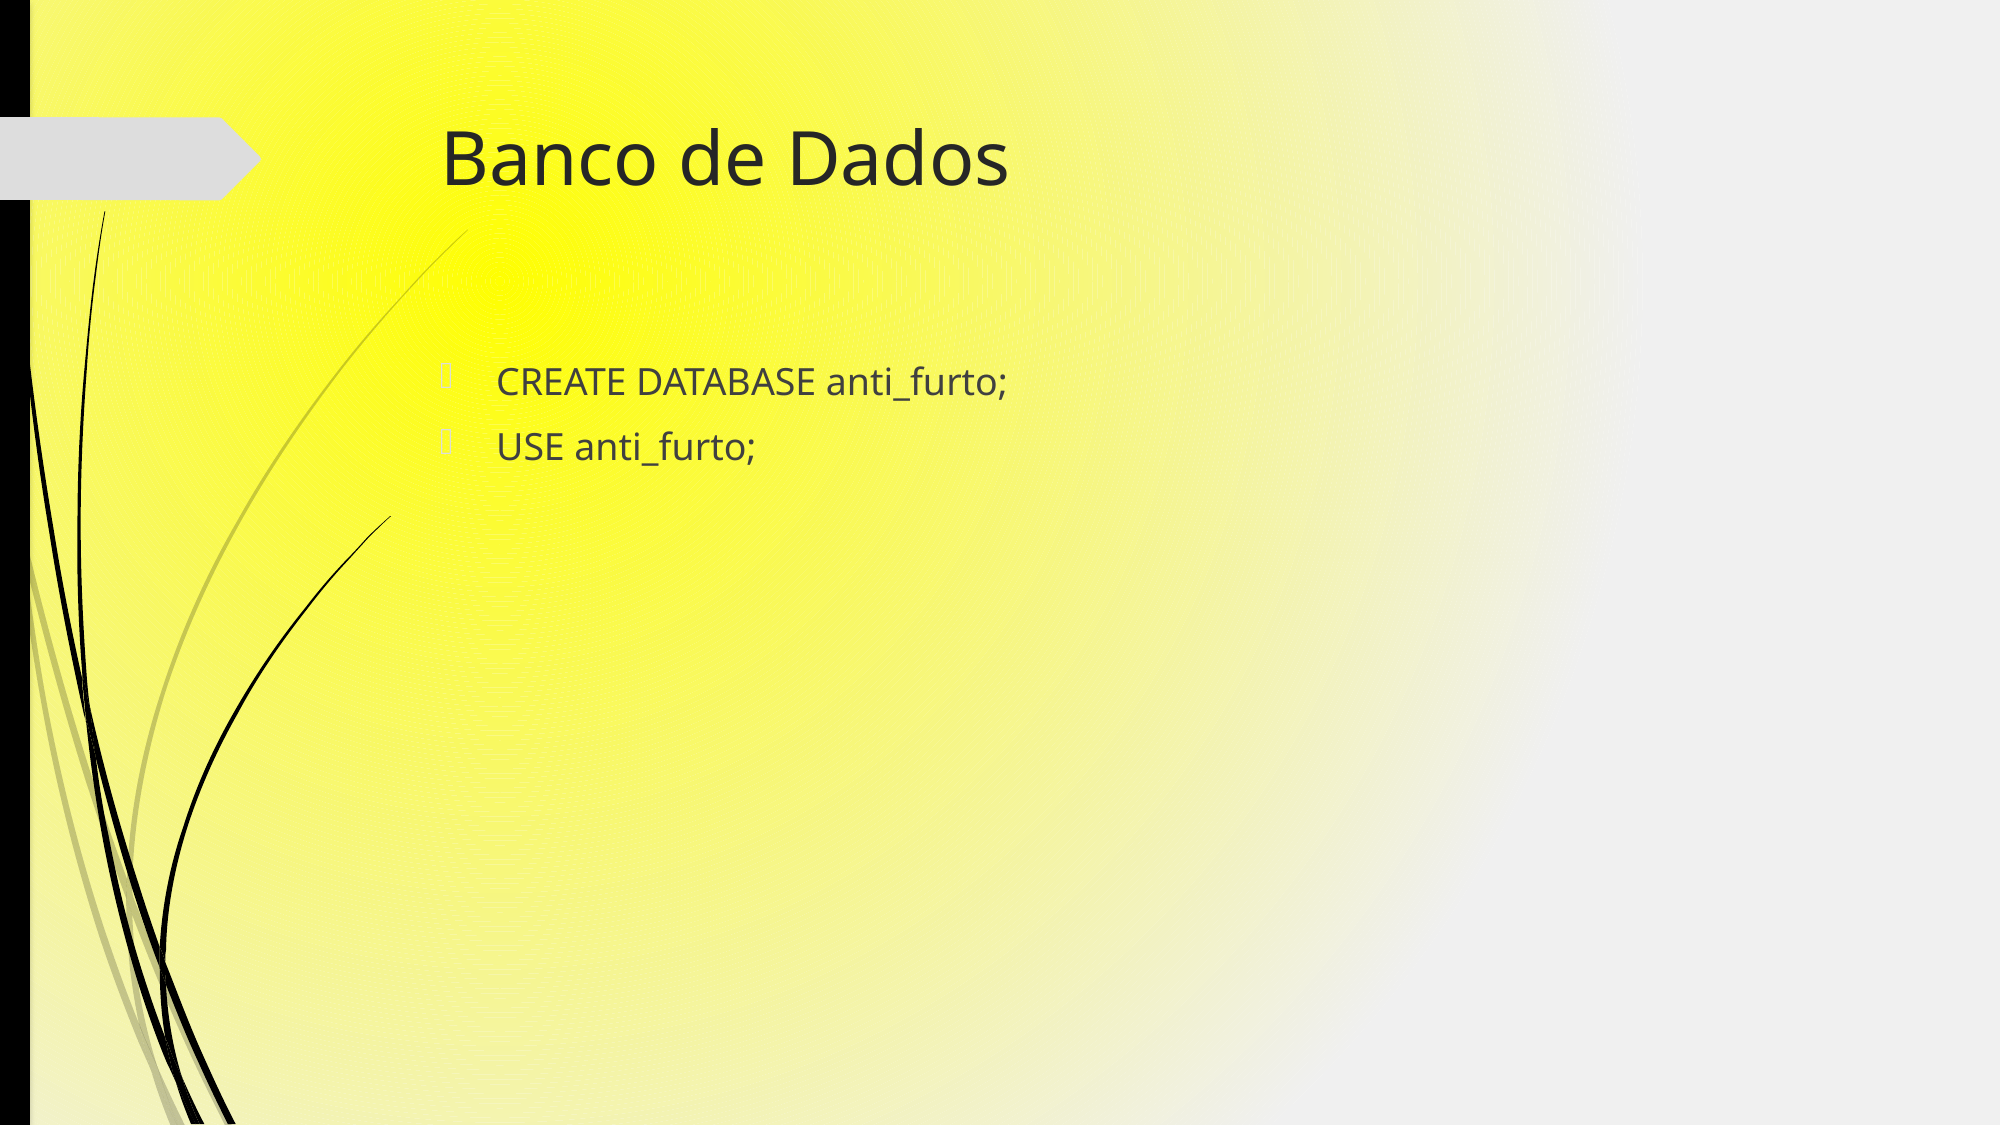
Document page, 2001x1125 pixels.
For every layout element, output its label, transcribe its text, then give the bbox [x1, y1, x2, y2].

list CREATE DATABASE anti_furto; USE anti_furto; [424, 350, 1888, 970]
title Banco de Dados [425, 102, 1888, 313]
